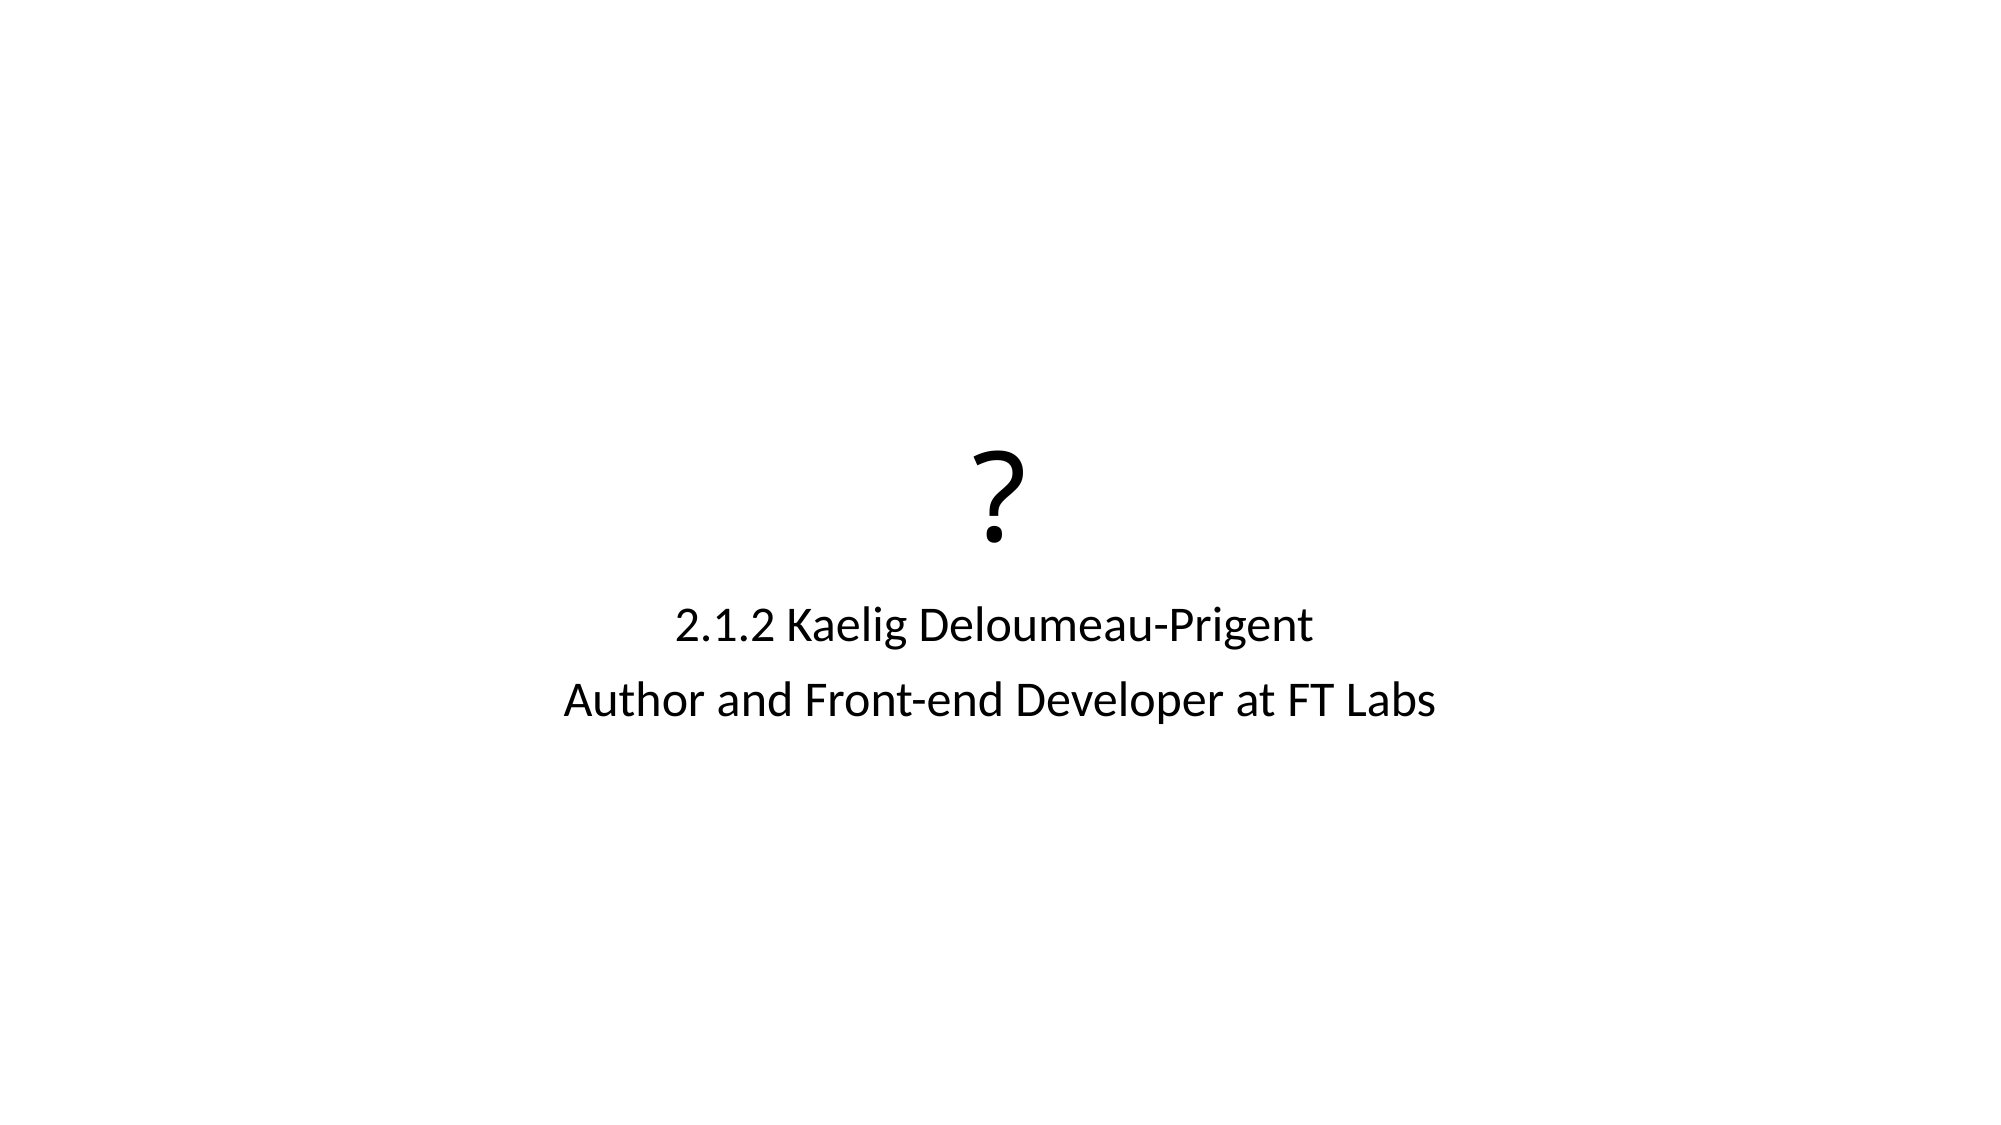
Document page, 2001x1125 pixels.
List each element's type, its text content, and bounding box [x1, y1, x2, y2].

title ? [249, 184, 1750, 576]
subtitle 2.1.2 Kaelig Deloumeau-Prigent Author and Front-end Developer at FT Labs [249, 590, 1750, 863]
